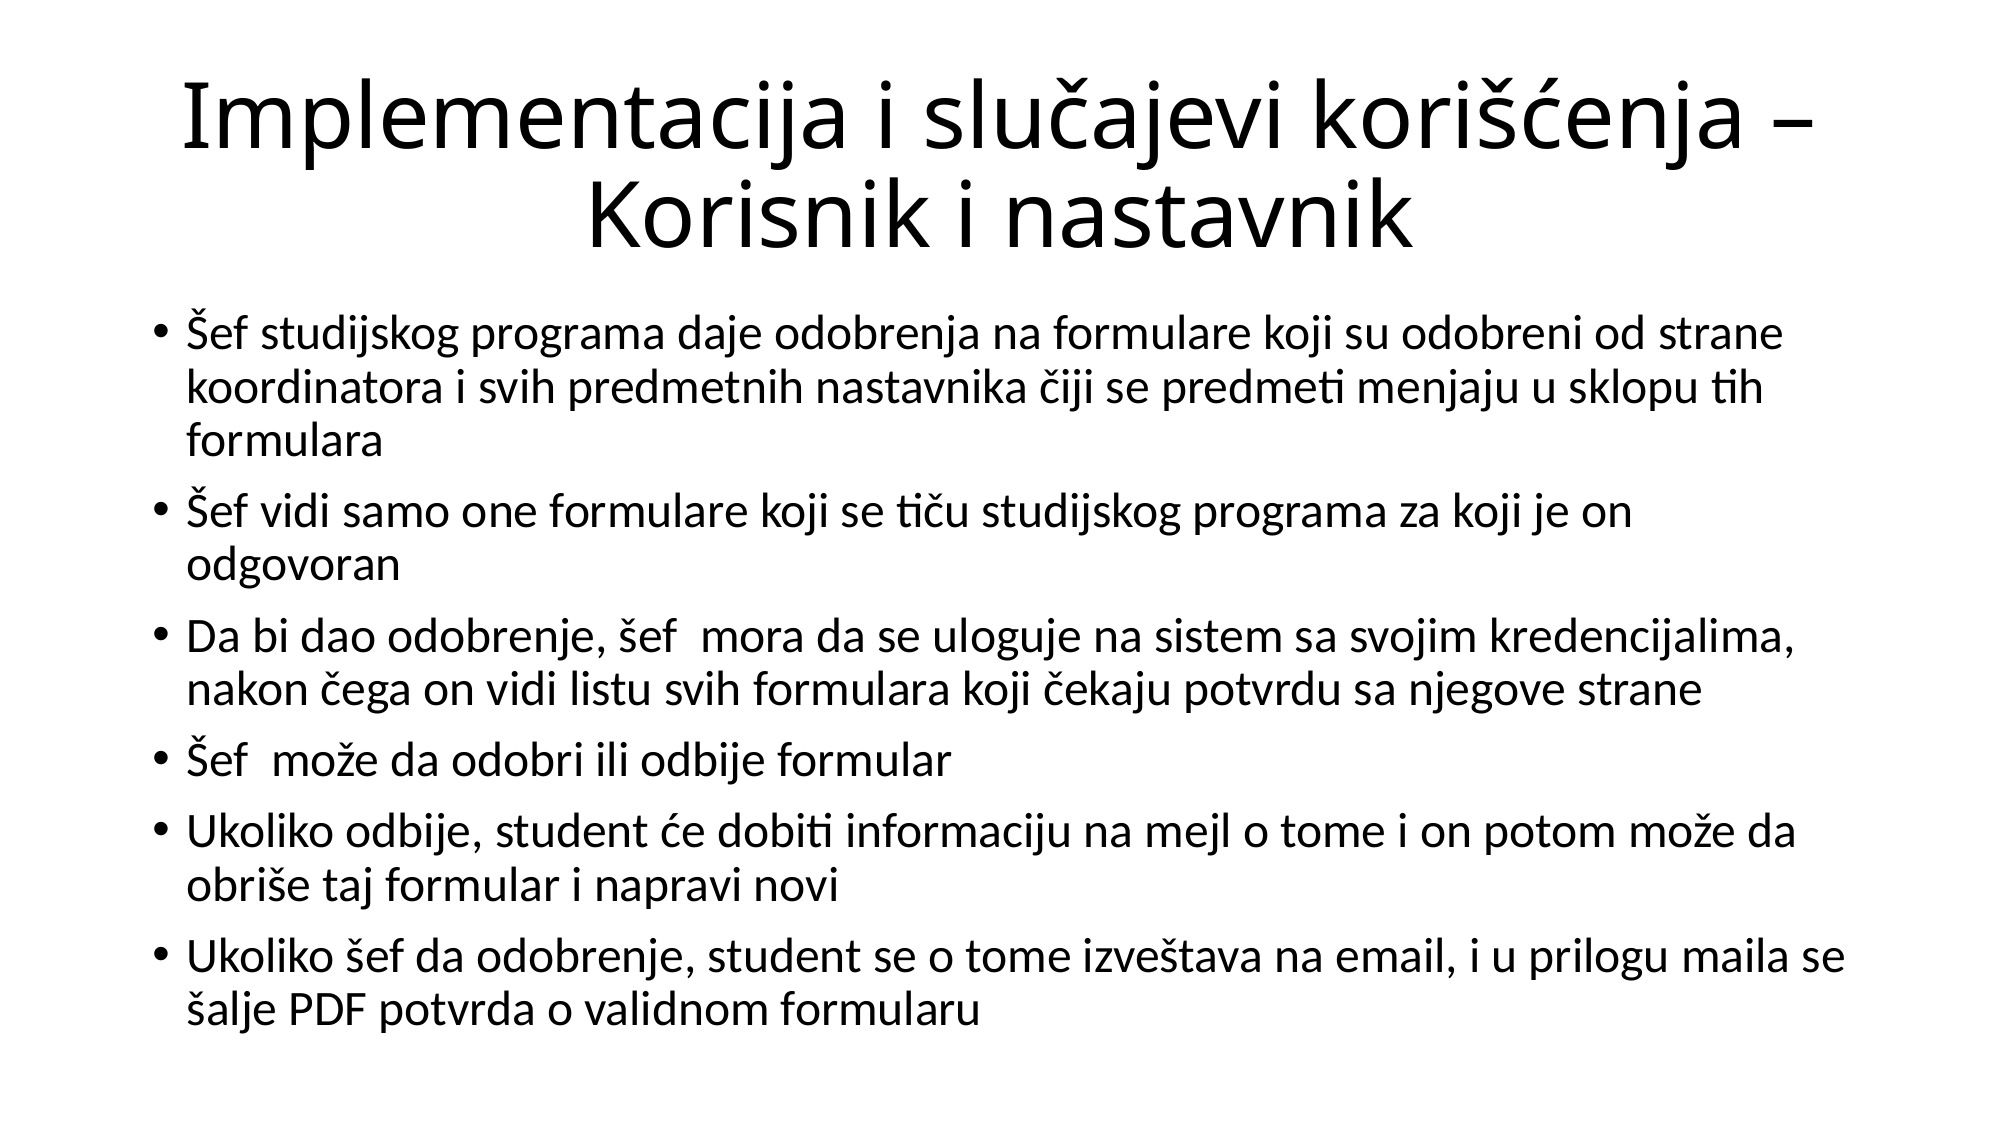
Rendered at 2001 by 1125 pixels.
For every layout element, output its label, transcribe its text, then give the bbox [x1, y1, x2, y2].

title Implementacija i slučajevi korišćenja – Korisnik i nastavnik [137, 59, 1863, 278]
list Šef studijskog programa daje odobrenja na formulare koji su odobreni od strane koordinatora i svih predmetnih nastavnika čiji se predmeti menjaju u sklopu tih formulara Šef vidi samo one formulare koji se tiču studijskog programa za koji je on odgovoran Da bi dao odobrenje, šef mora da se uloguje na sistem sa svojim kredencijalima, nakon čega on vidi listu svih formulara koji čekaju potvrdu sa njegove strane Šef može da odobri ili odbije formular Ukoliko odbije, student će dobiti informaciju na mejl o tome i on potom može da obriše taj formular i napravi novi Ukoliko šef da odobrenje, student se o tome izveštava na email, i u prilogu maila se šalje PDF potvrda o validnom formularu [137, 299, 1863, 1050]
